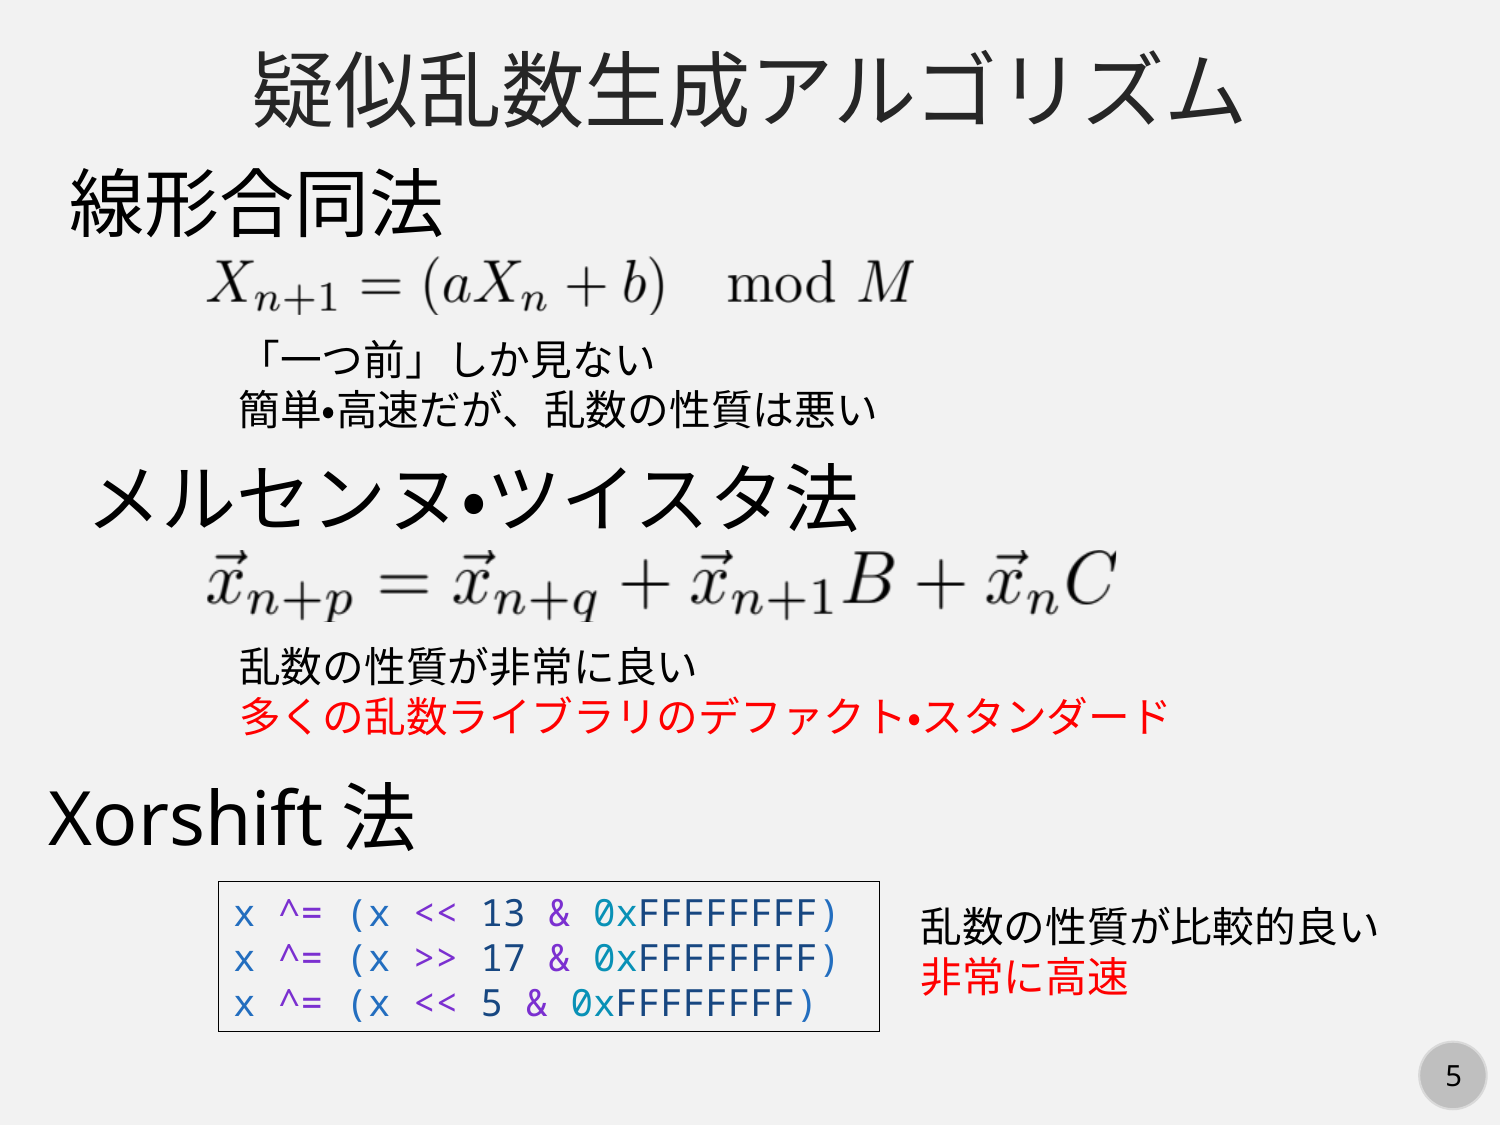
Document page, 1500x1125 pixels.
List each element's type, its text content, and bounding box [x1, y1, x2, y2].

list 疑似乱数生成アルゴリズム [0, 31, 1500, 155]
text_box Xorshift法 [34, 763, 432, 868]
text_box 乱数の性質が非常に良い 多くの乱数ライブラリのデファクト・スタンダード [224, 633, 1187, 749]
text_box 線形合同法 [55, 148, 460, 254]
picture [206, 255, 914, 315]
text_box x ^= (x << 13 & 0xFFFFFFFF) x ^= (x >> 17 & 0xFFFFFFFF) x ^= (x << 5 & 0xFFFFFFFF) [218, 881, 880, 1032]
picture [206, 550, 1117, 622]
text_box メルセンヌ・ツイスタ法 [71, 444, 875, 550]
text_box 「一つ前」しか見ない 簡単・高速だが、乱数の性質は悪い [223, 326, 894, 441]
text_box 乱数の性質が比較的良い 非常に高速 [905, 893, 1395, 1008]
